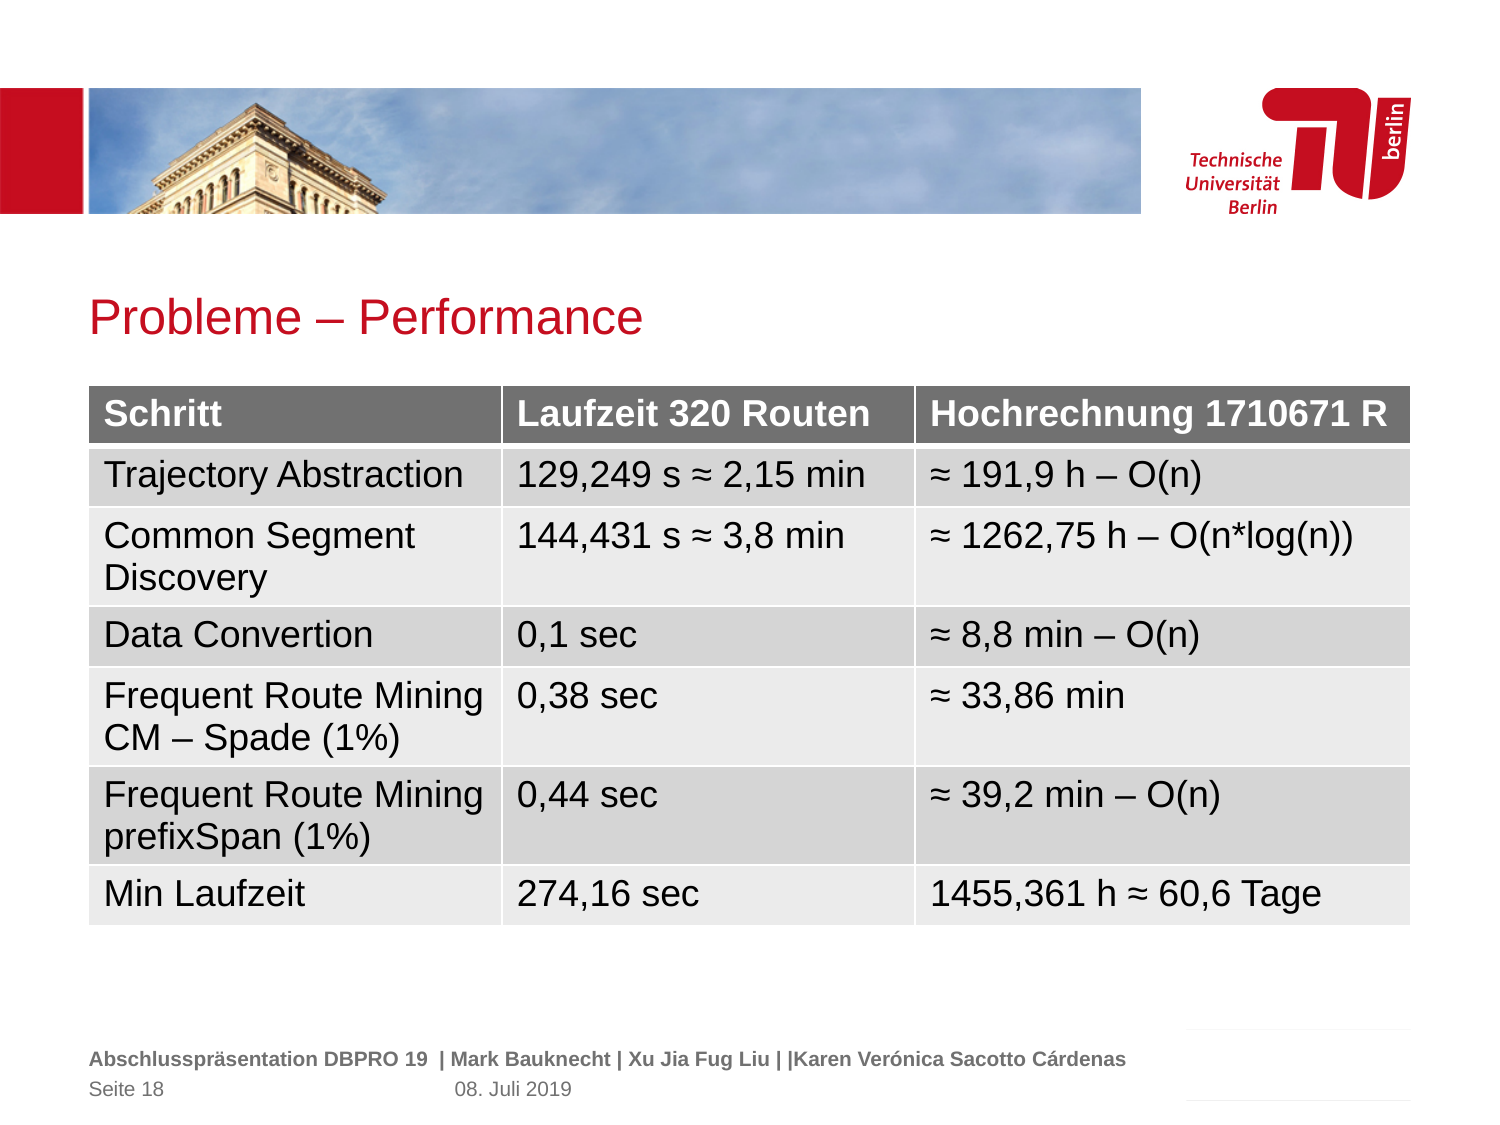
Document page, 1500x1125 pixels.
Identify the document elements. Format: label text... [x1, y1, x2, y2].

table_cell Data Convertion [89, 607, 501, 666]
slide_number Seite 18 [88, 1075, 420, 1101]
table_cell ≈ 33,86 min [916, 668, 1410, 765]
table_cell Frequent Route Mining CM – Spade (1%) [89, 668, 501, 765]
table_cell 0,38 sec [503, 668, 914, 765]
table_cell Common Segment Discovery [89, 508, 501, 605]
title Probleme – Performance [88, 285, 1411, 345]
table_cell 0,1 sec [503, 607, 914, 666]
table_cell Trajectory Abstraction [89, 449, 501, 506]
table_cell 144,431 s ≈ 3,8 min [503, 508, 914, 605]
picture [0, 88, 1141, 214]
footer Abschlusspräsentation DBPRO 19 | Mark Bauknecht | Xu Jia Fug Liu | |Karen Verónica Sacotto Cárdenas [88, 1045, 1176, 1071]
table_cell ≈ 39,2 min – O(n) [916, 767, 1410, 864]
table_header Laufzeit 320 Routen [503, 386, 914, 443]
table_header Schritt [89, 386, 501, 443]
table_cell Frequent Route Mining prefixSpan (1%) [89, 767, 501, 864]
table_cell 1455,361 h ≈ 60,6 Tage [916, 866, 1410, 925]
table_cell ≈ 8,8 min – O(n) [916, 607, 1410, 666]
table_cell 0,44 sec [503, 767, 914, 864]
table_cell ≈ 191,9 h – O(n) [916, 449, 1410, 506]
table_cell Min Laufzeit [89, 866, 501, 925]
table_cell 129,249 s ≈ 2,15 min [503, 449, 914, 506]
table_cell 274,16 sec [503, 866, 914, 925]
table_cell ≈ 1262,75 h – O(n*log(n)) [916, 508, 1410, 605]
table_header Hochrechnung 1710671 R [916, 386, 1410, 443]
picture [1186, 88, 1411, 214]
